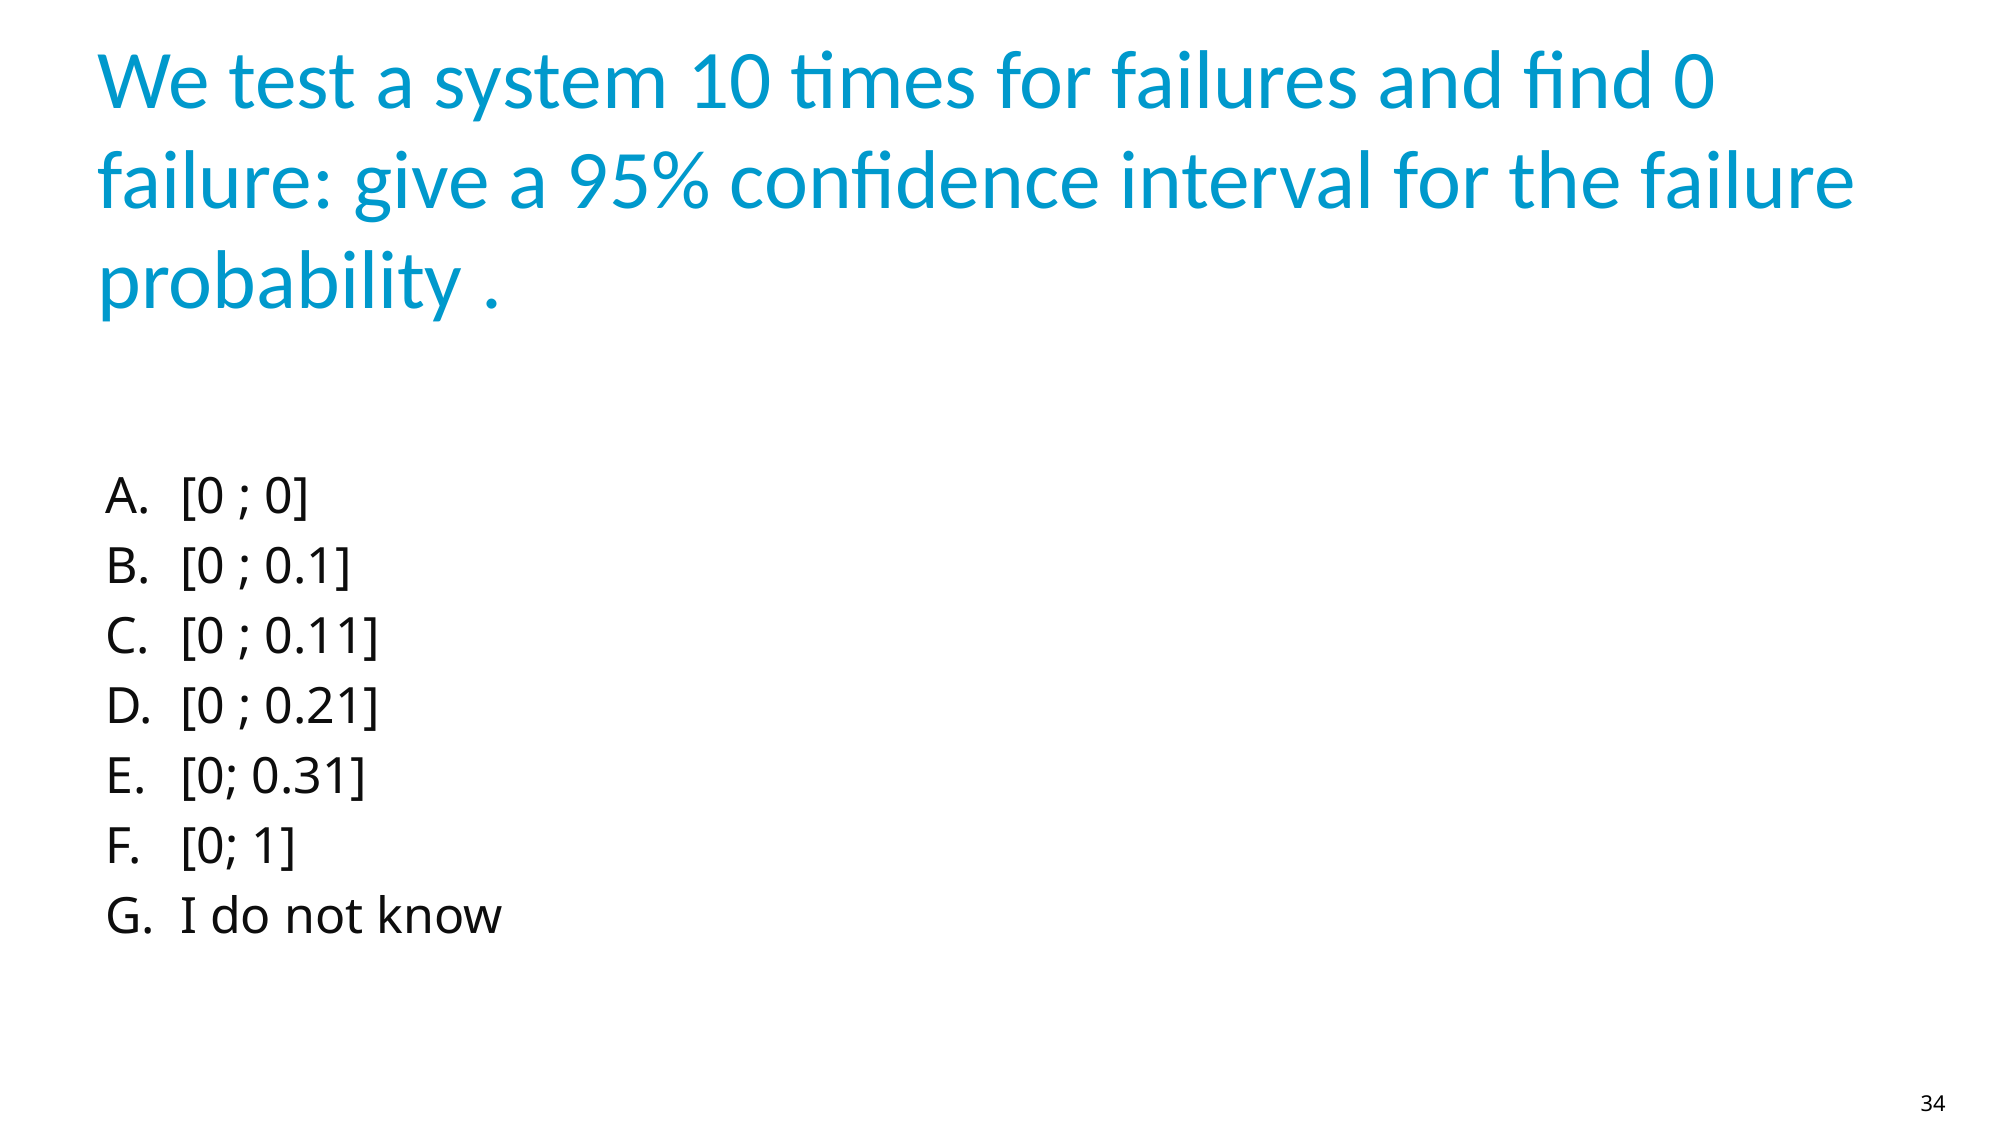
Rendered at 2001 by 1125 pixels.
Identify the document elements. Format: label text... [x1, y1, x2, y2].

list [0 ; 0] [0 ; 0.1] [0 ; 0.11] [0 ; 0.21] [0; 0.31] [0; 1] I do not know [90, 455, 1639, 1107]
footer 34 [1866, 1082, 2000, 1125]
